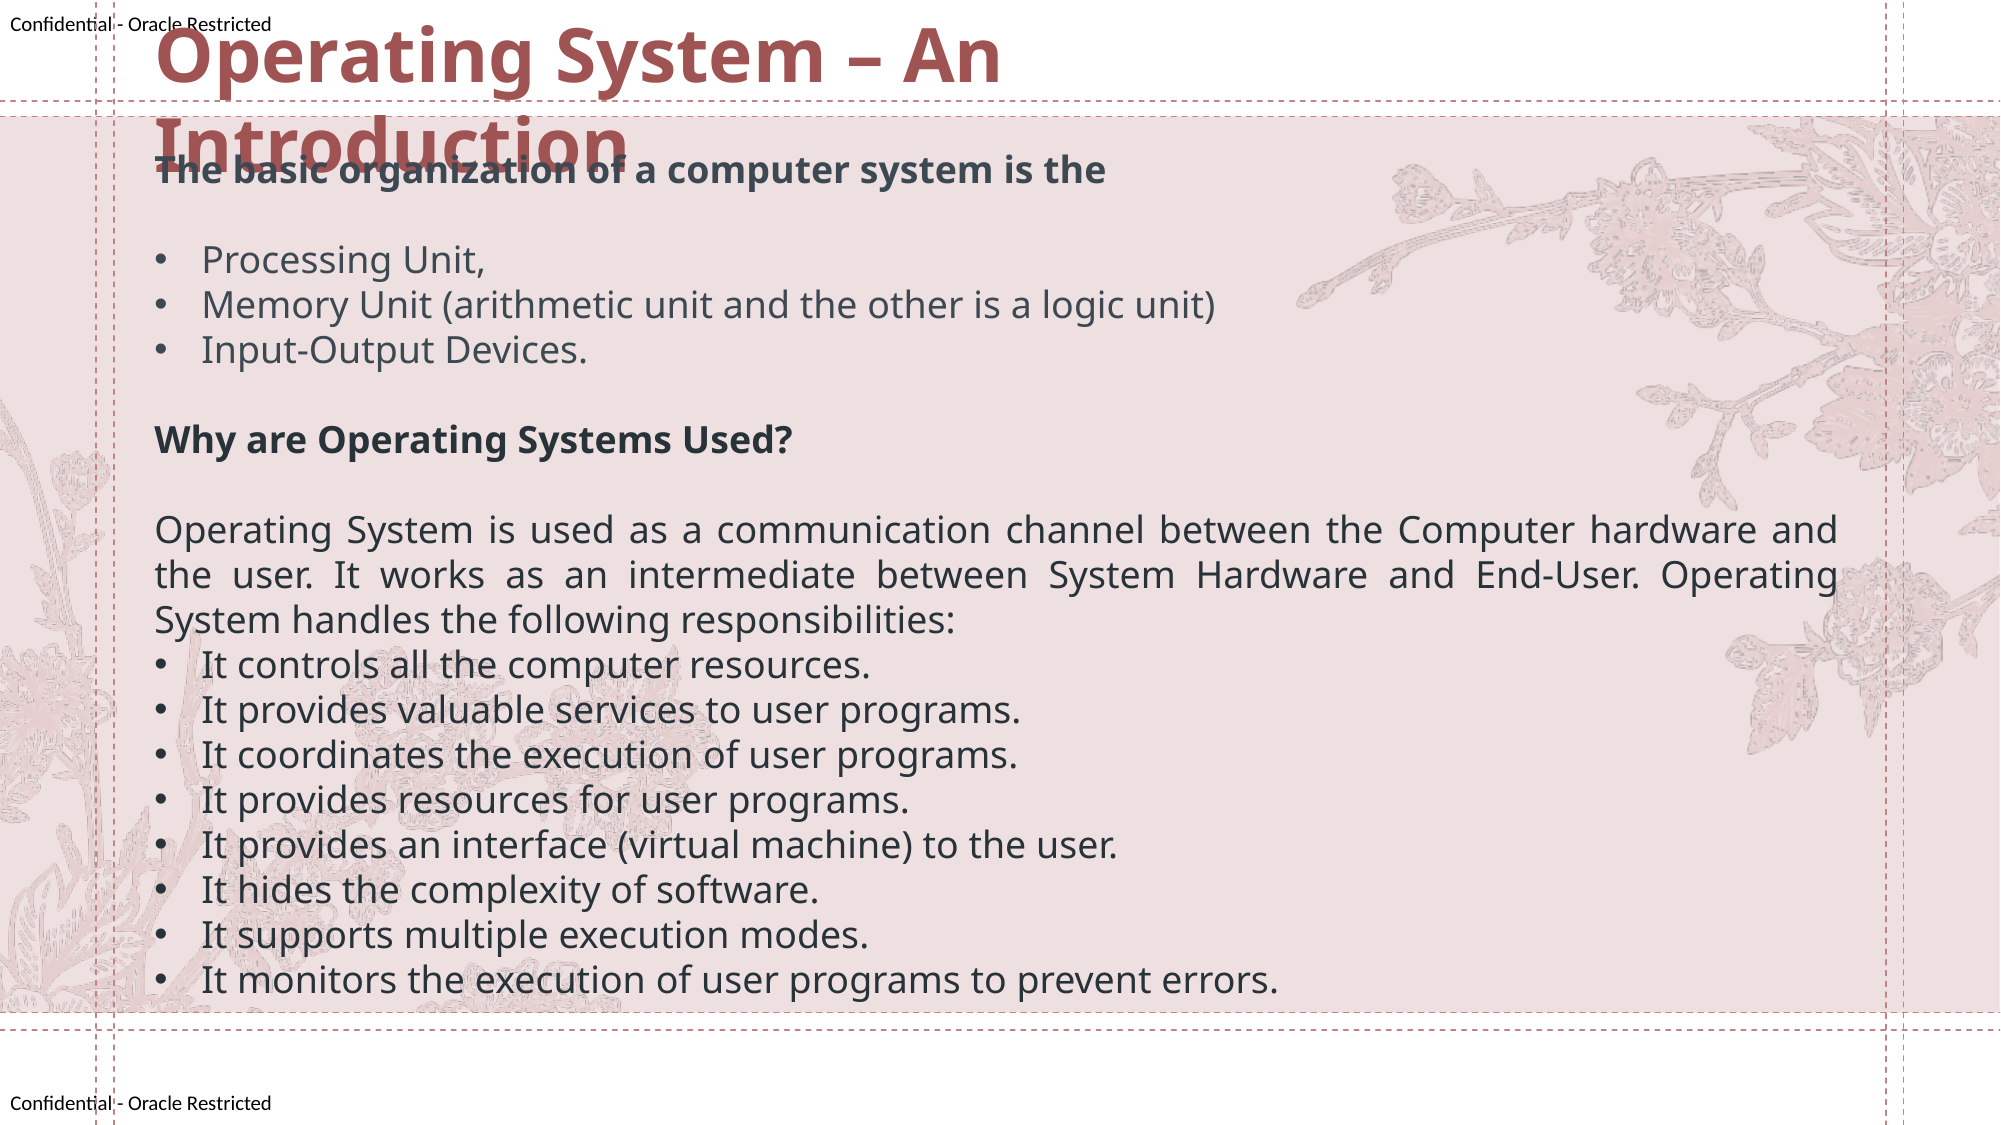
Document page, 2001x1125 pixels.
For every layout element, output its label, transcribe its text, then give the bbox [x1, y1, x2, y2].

picture [1448, 116, 2000, 873]
picture [0, 297, 139, 1013]
text_box The basic organization of a computer system is the Processing Unit, Memory Unit (arithmetic unit and the other is a logic unit) Input-Output Devices. Why are Operating Systems Used? Operating System is used as a communication channel between the Computer hardware and the user. It works as an intermediate between System Hardware and End-User. Operating System handles the following responsibilities: It controls all the computer resources. It provides valuable services to user programs. It coordinates the execution of user programs. It provides resources for user programs. It provides an interface (virtual machine) to the user. It hides the complexity of software. It supports multiple execution modes. It monitors the execution of user programs to prevent errors. [139, 138, 1856, 1054]
text_box Operating System – An Introduction [139, 0, 1448, 138]
